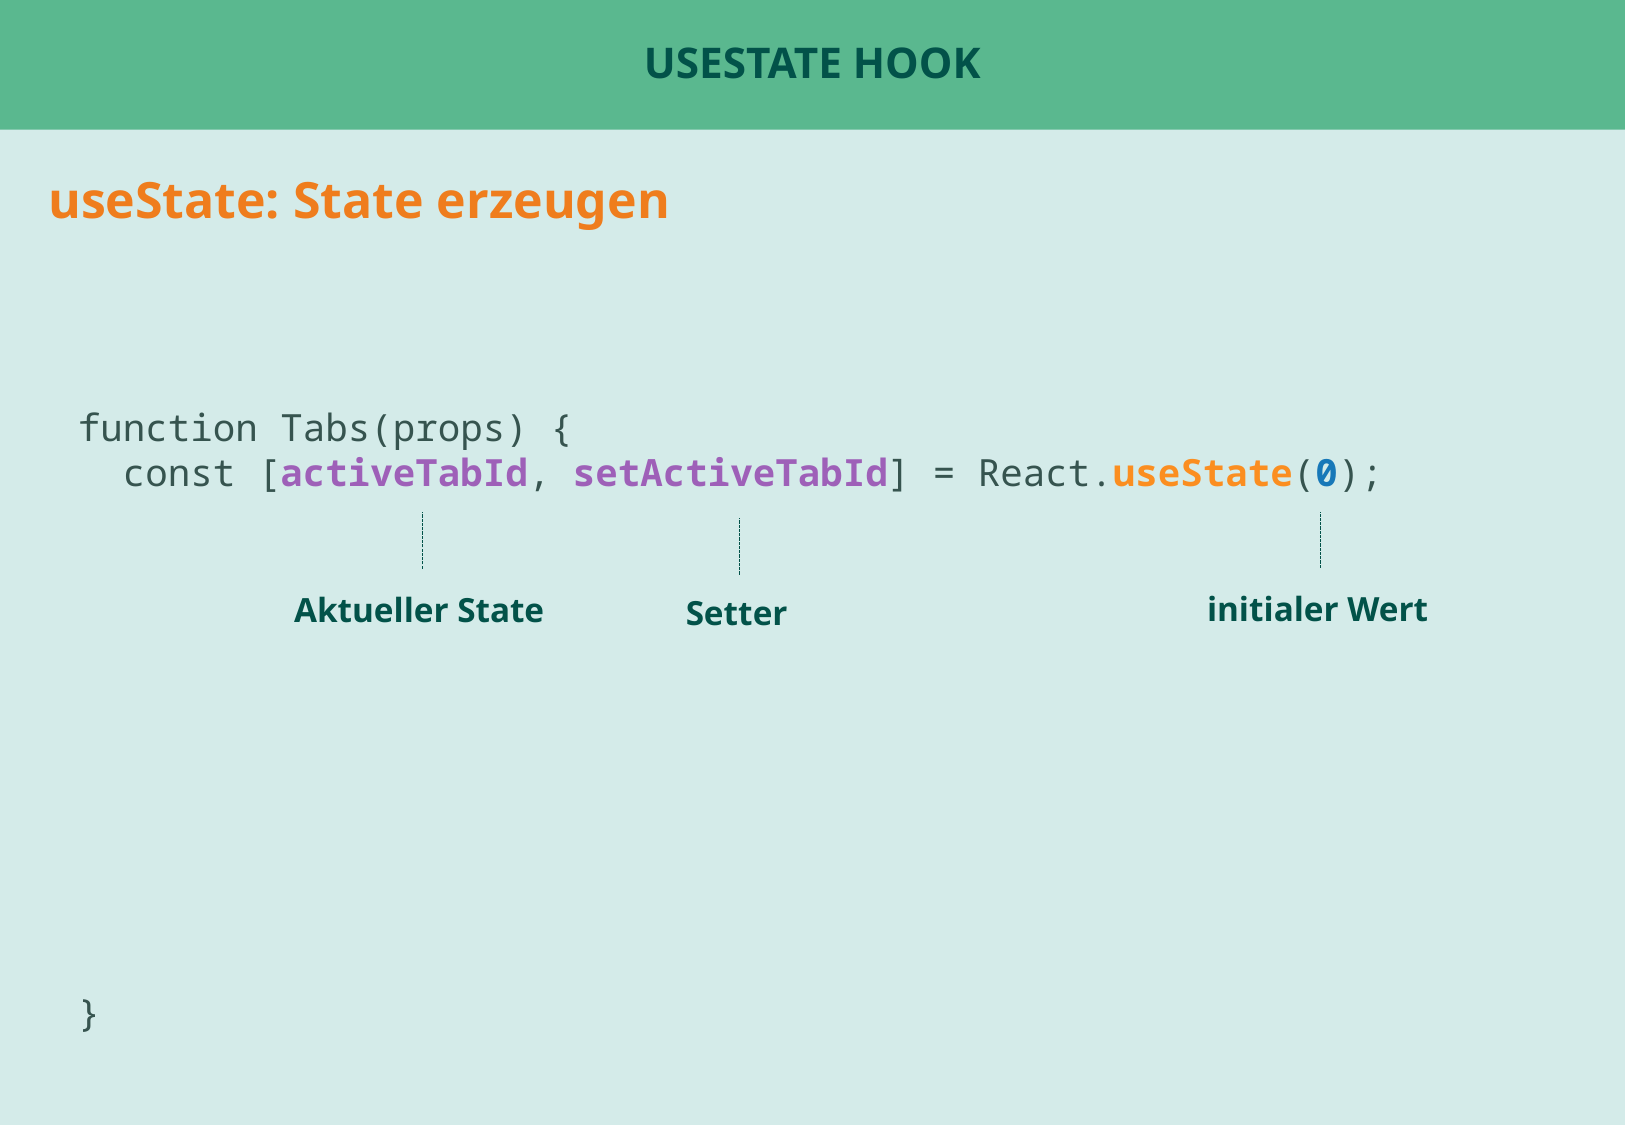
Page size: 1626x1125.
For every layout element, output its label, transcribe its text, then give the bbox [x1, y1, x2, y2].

title useState Hook [0, 0, 1625, 130]
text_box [496, 518, 977, 641]
list useState: State erzeugen [33, 168, 1592, 1043]
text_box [179, 512, 660, 637]
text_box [1078, 511, 1558, 637]
text_box function Tabs(props) { const [activeTabId, setActiveTabId] = React.useState(0); } [63, 396, 1562, 1086]
